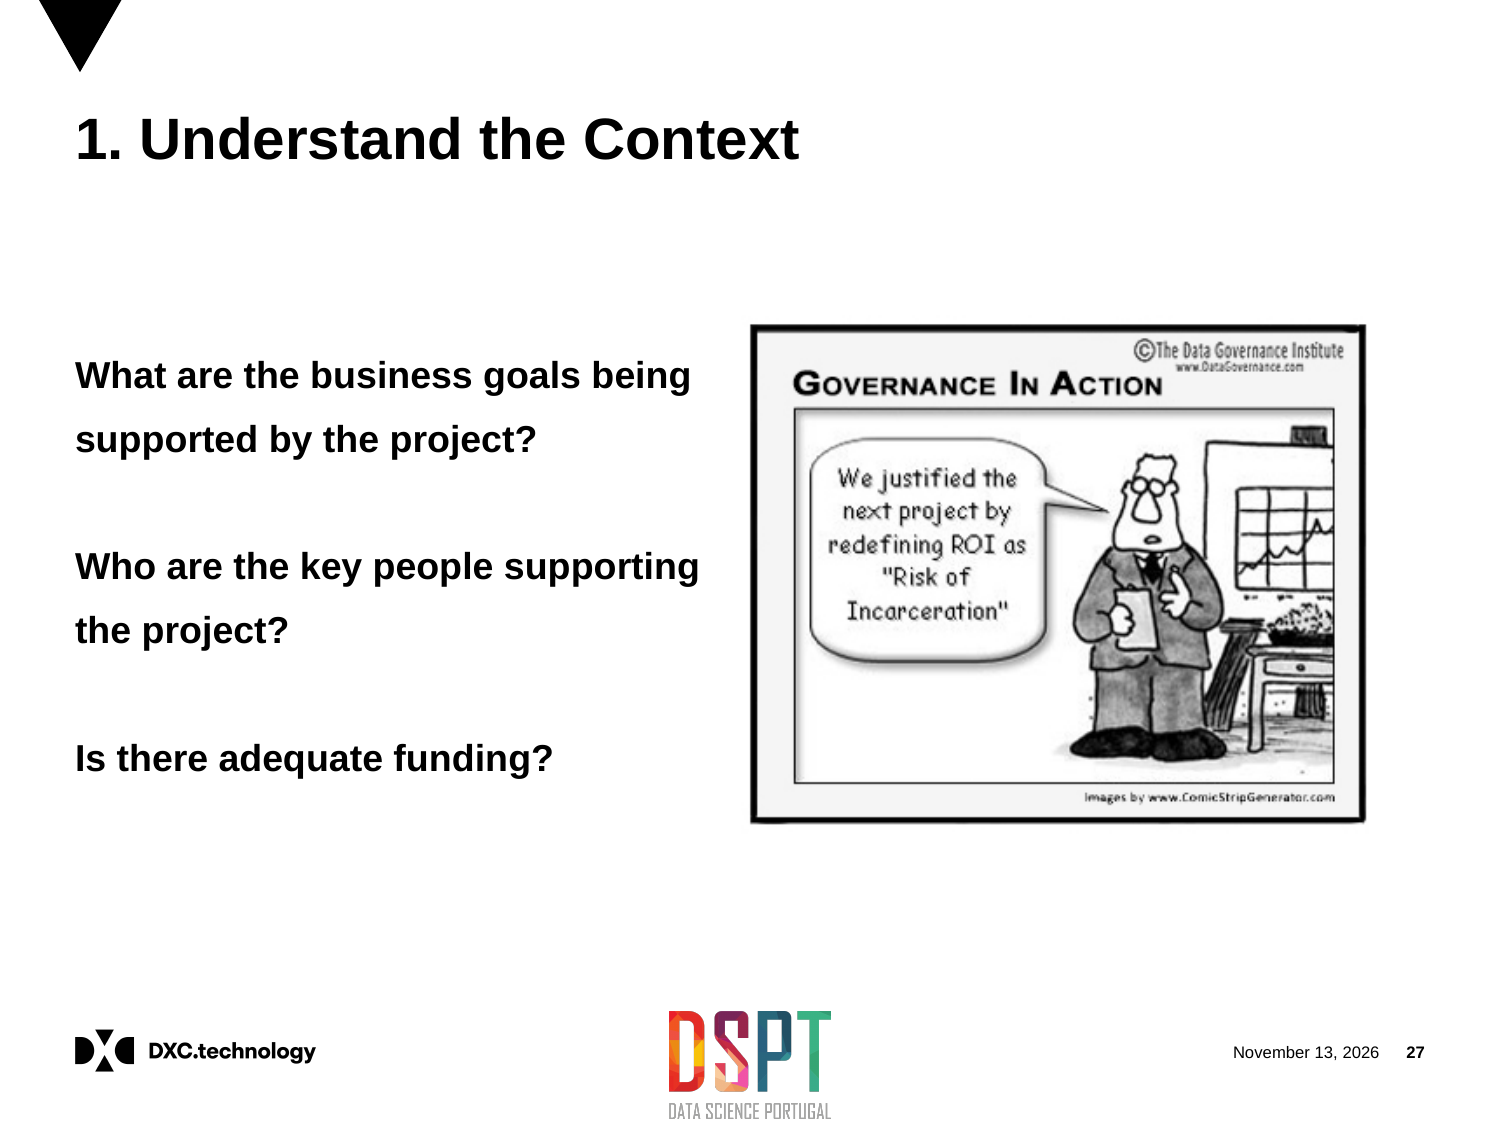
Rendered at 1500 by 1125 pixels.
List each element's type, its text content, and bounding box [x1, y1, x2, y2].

title 1. Understand the Context [75, 112, 1425, 293]
picture [642, 998, 858, 1125]
picture [714, 302, 1396, 835]
list What are the business goals being supported by the project? Who are the key people supporting the project? Is there adequate funding? [75, 293, 1425, 998]
